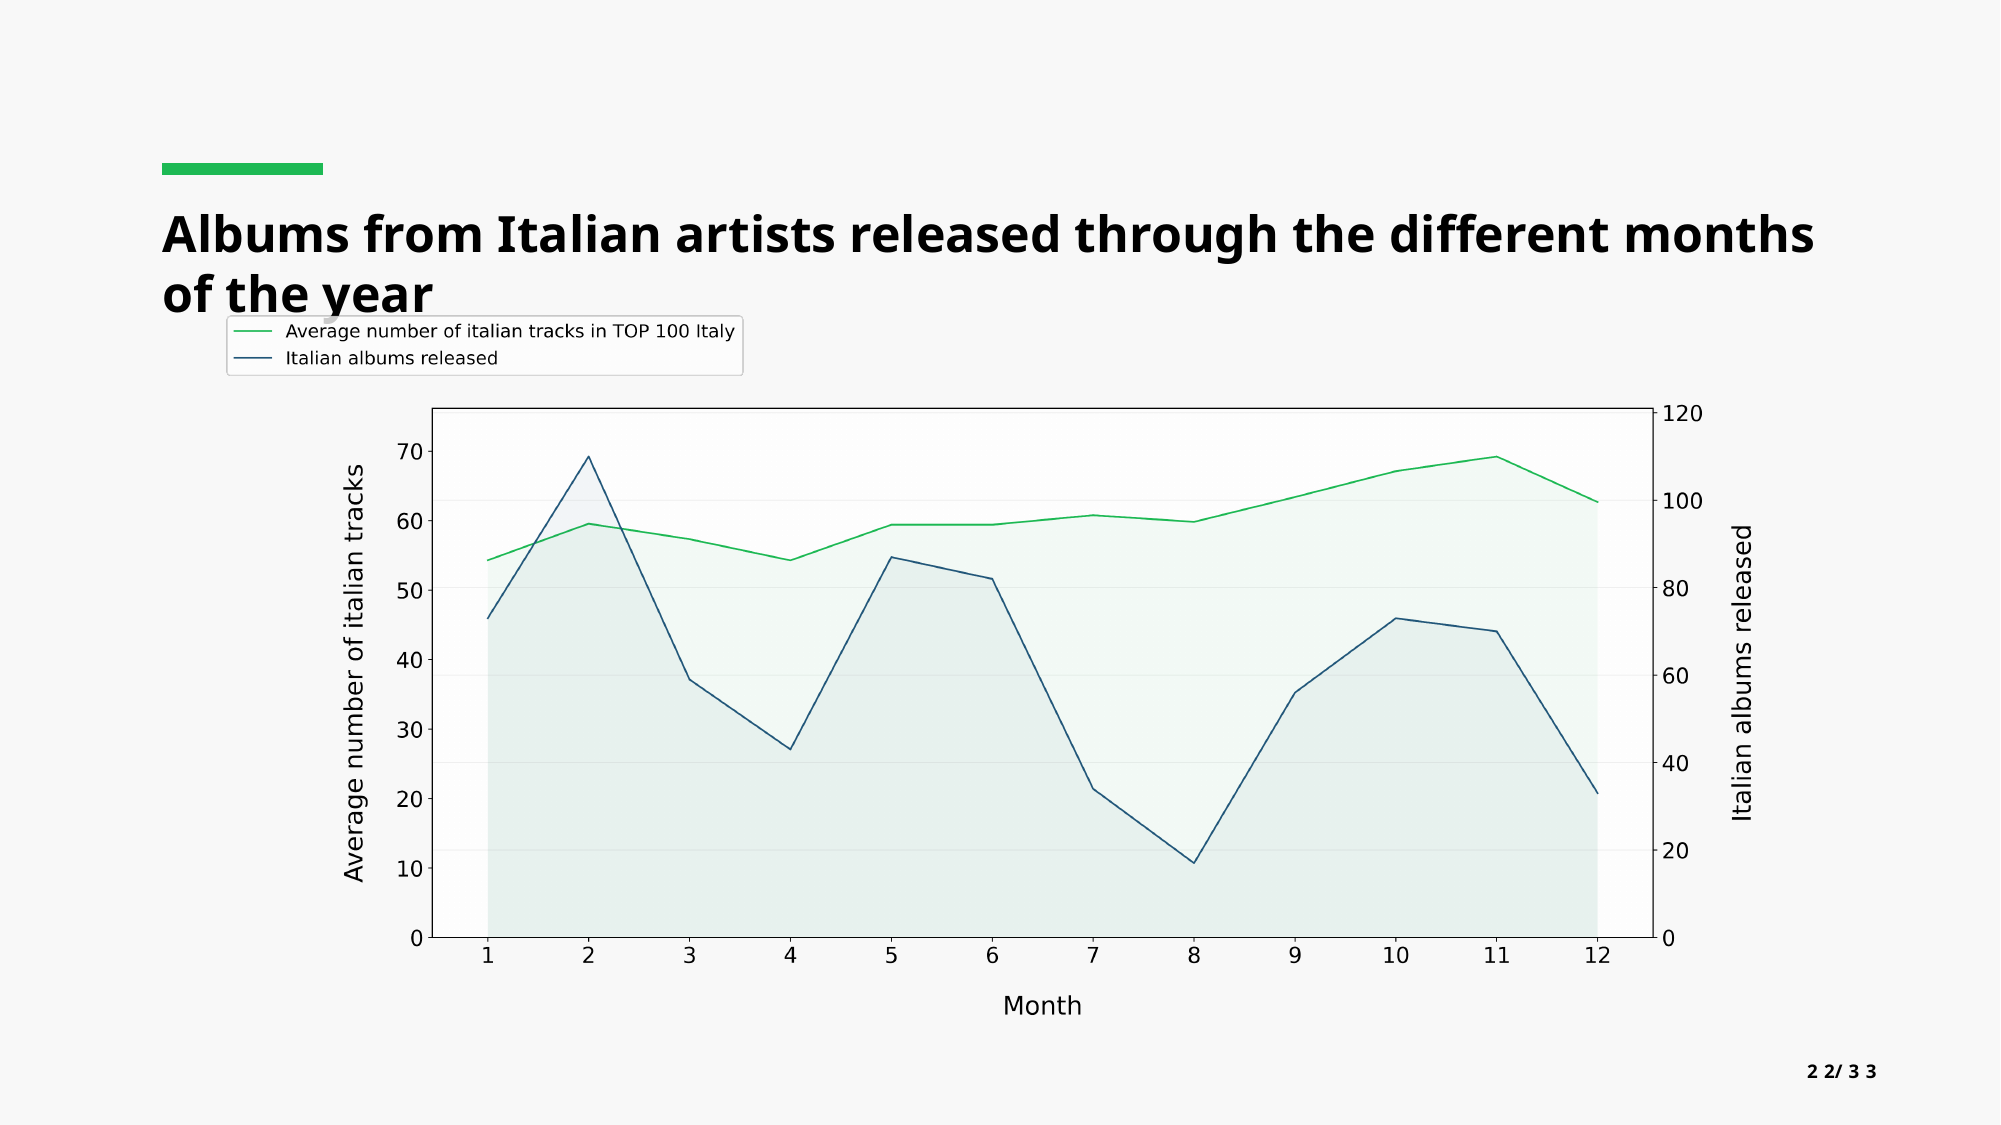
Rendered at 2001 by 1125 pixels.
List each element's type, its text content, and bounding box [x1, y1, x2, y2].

title Albums from Italian artists released through the different months of the year [147, 194, 1890, 290]
slide_number 22/33 [1772, 1042, 1892, 1103]
picture [218, 306, 1782, 1046]
